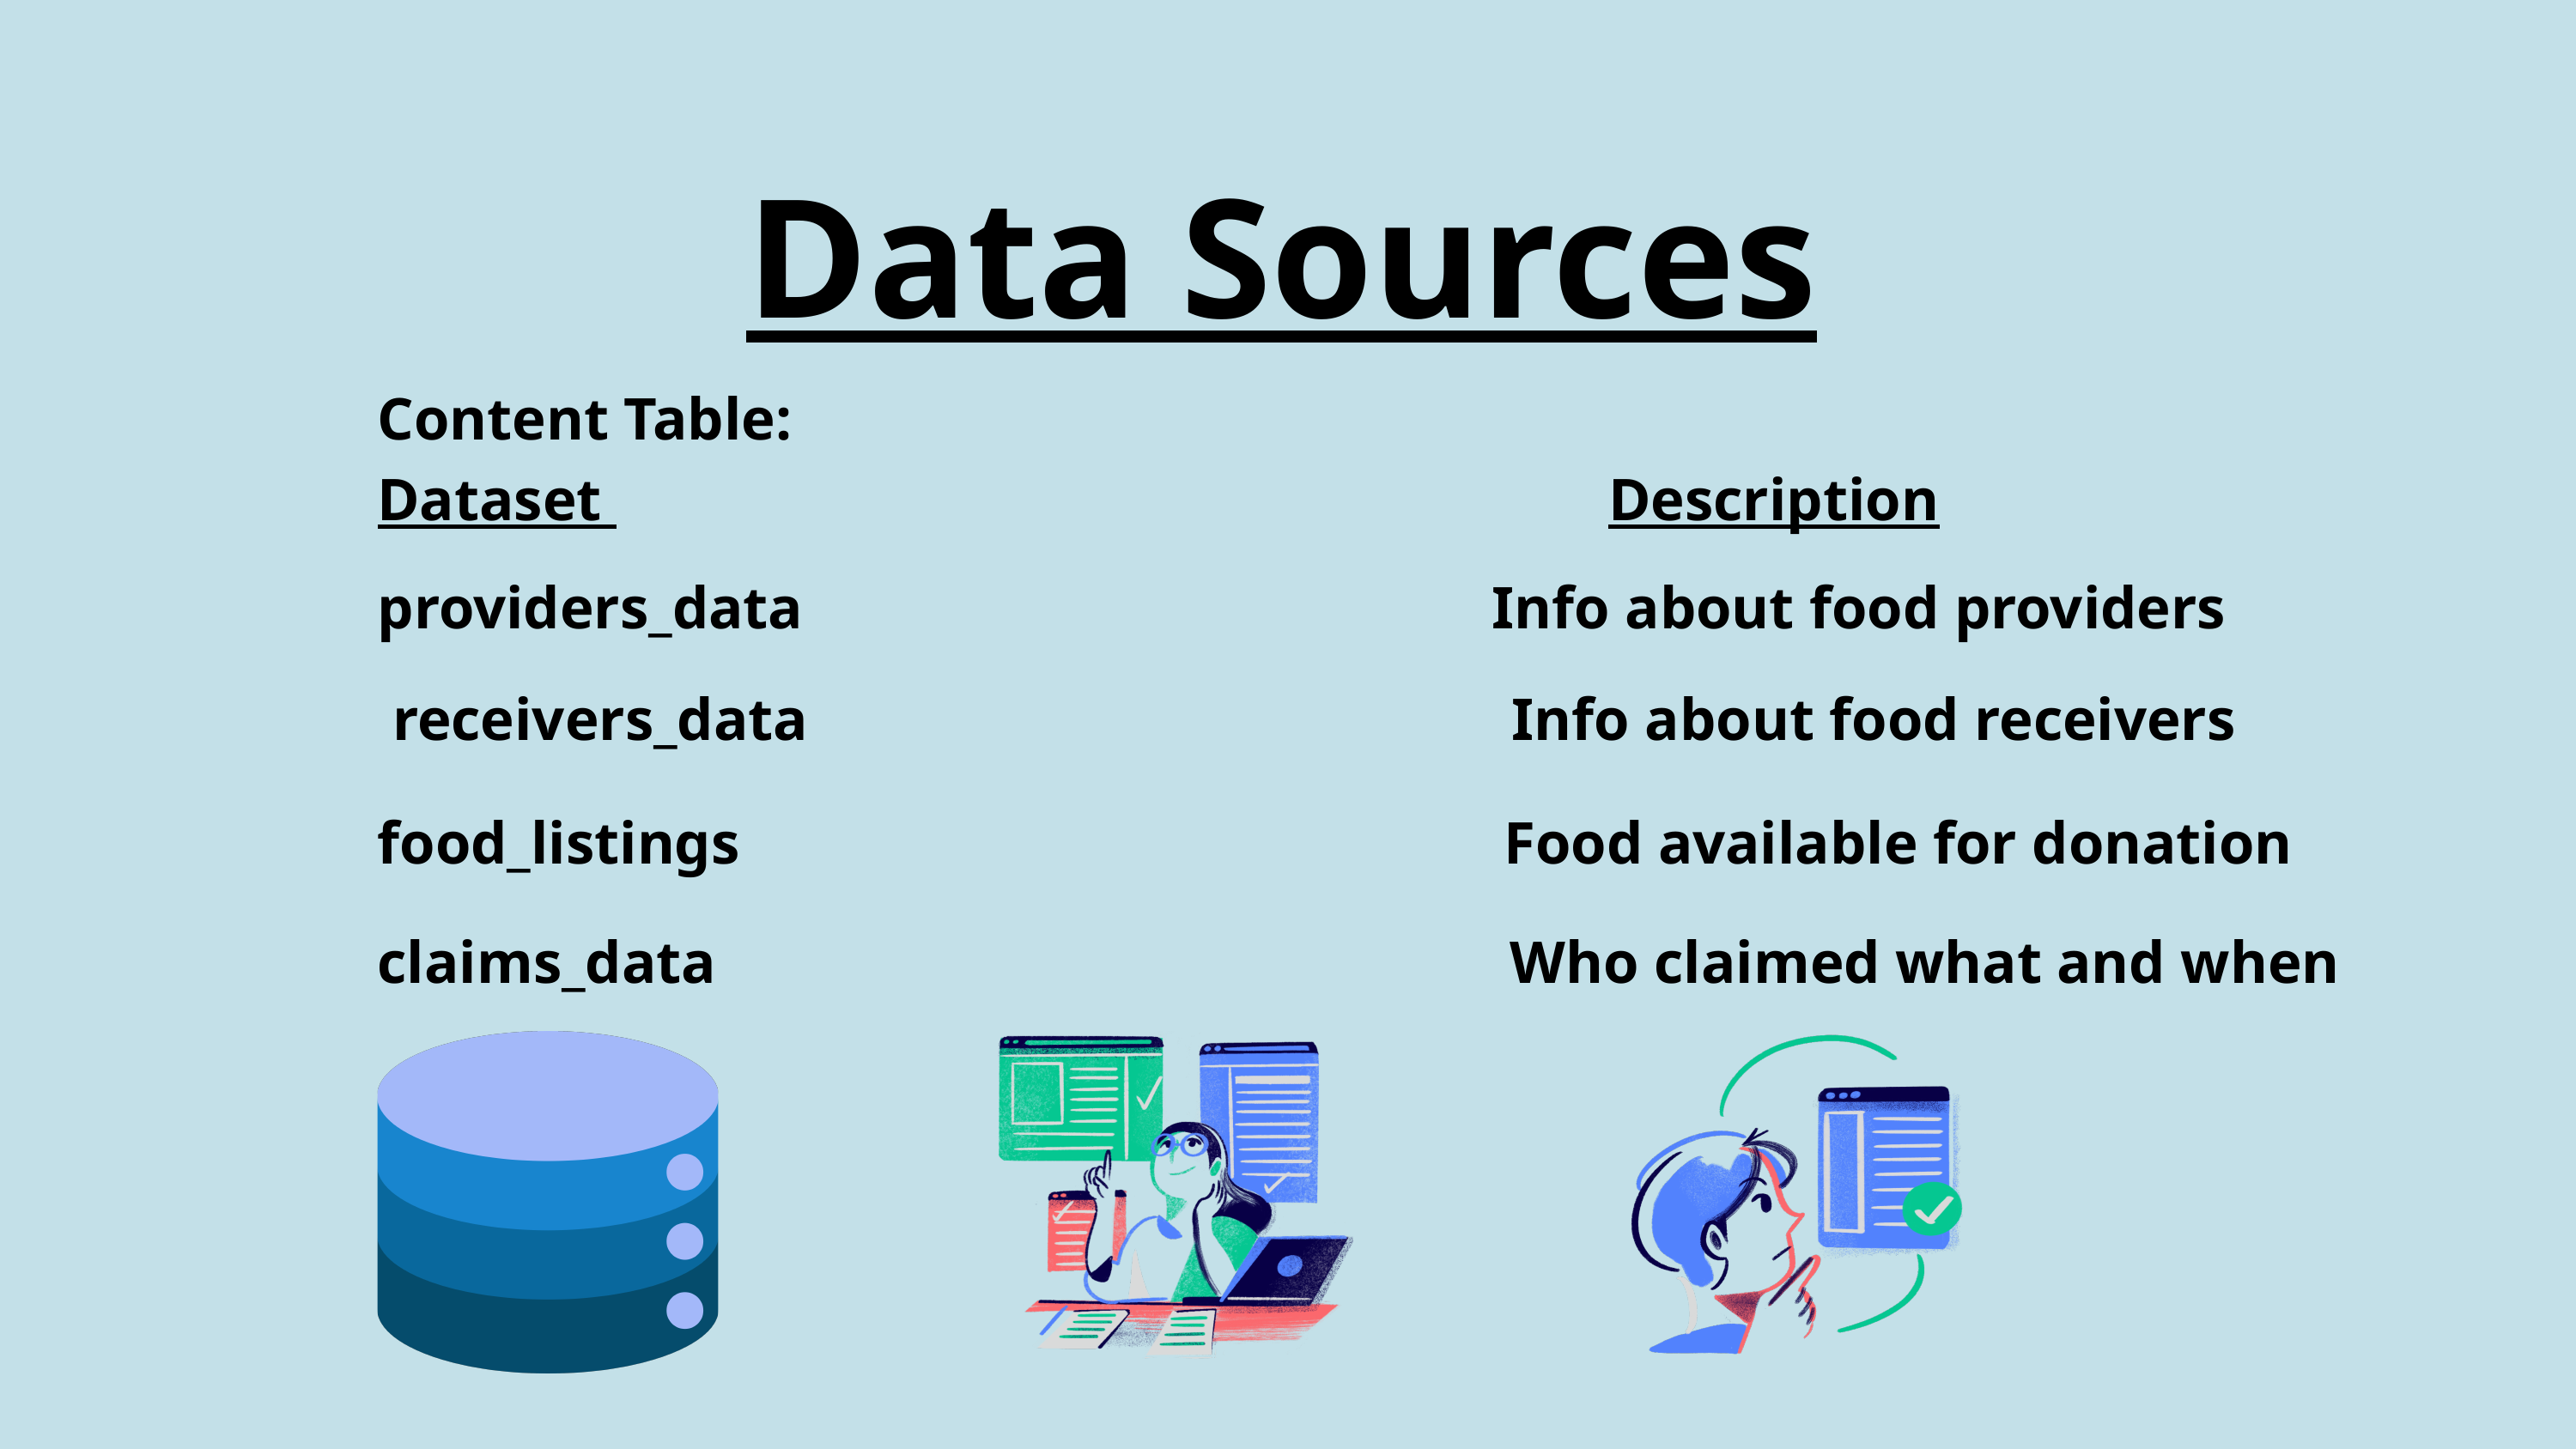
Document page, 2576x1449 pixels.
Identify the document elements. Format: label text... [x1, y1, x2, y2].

text_box [1631, 1031, 1990, 1359]
text_box Content Table: Dataset Description providers_data Info about food providers receivers_data Info about food receivers food_listings Food available for donation claims_data Who claimed what and when [377, 370, 2392, 1076]
text_box Data Sources [678, 120, 1886, 351]
text_box [377, 1031, 719, 1373]
text_box [995, 1031, 1353, 1367]
